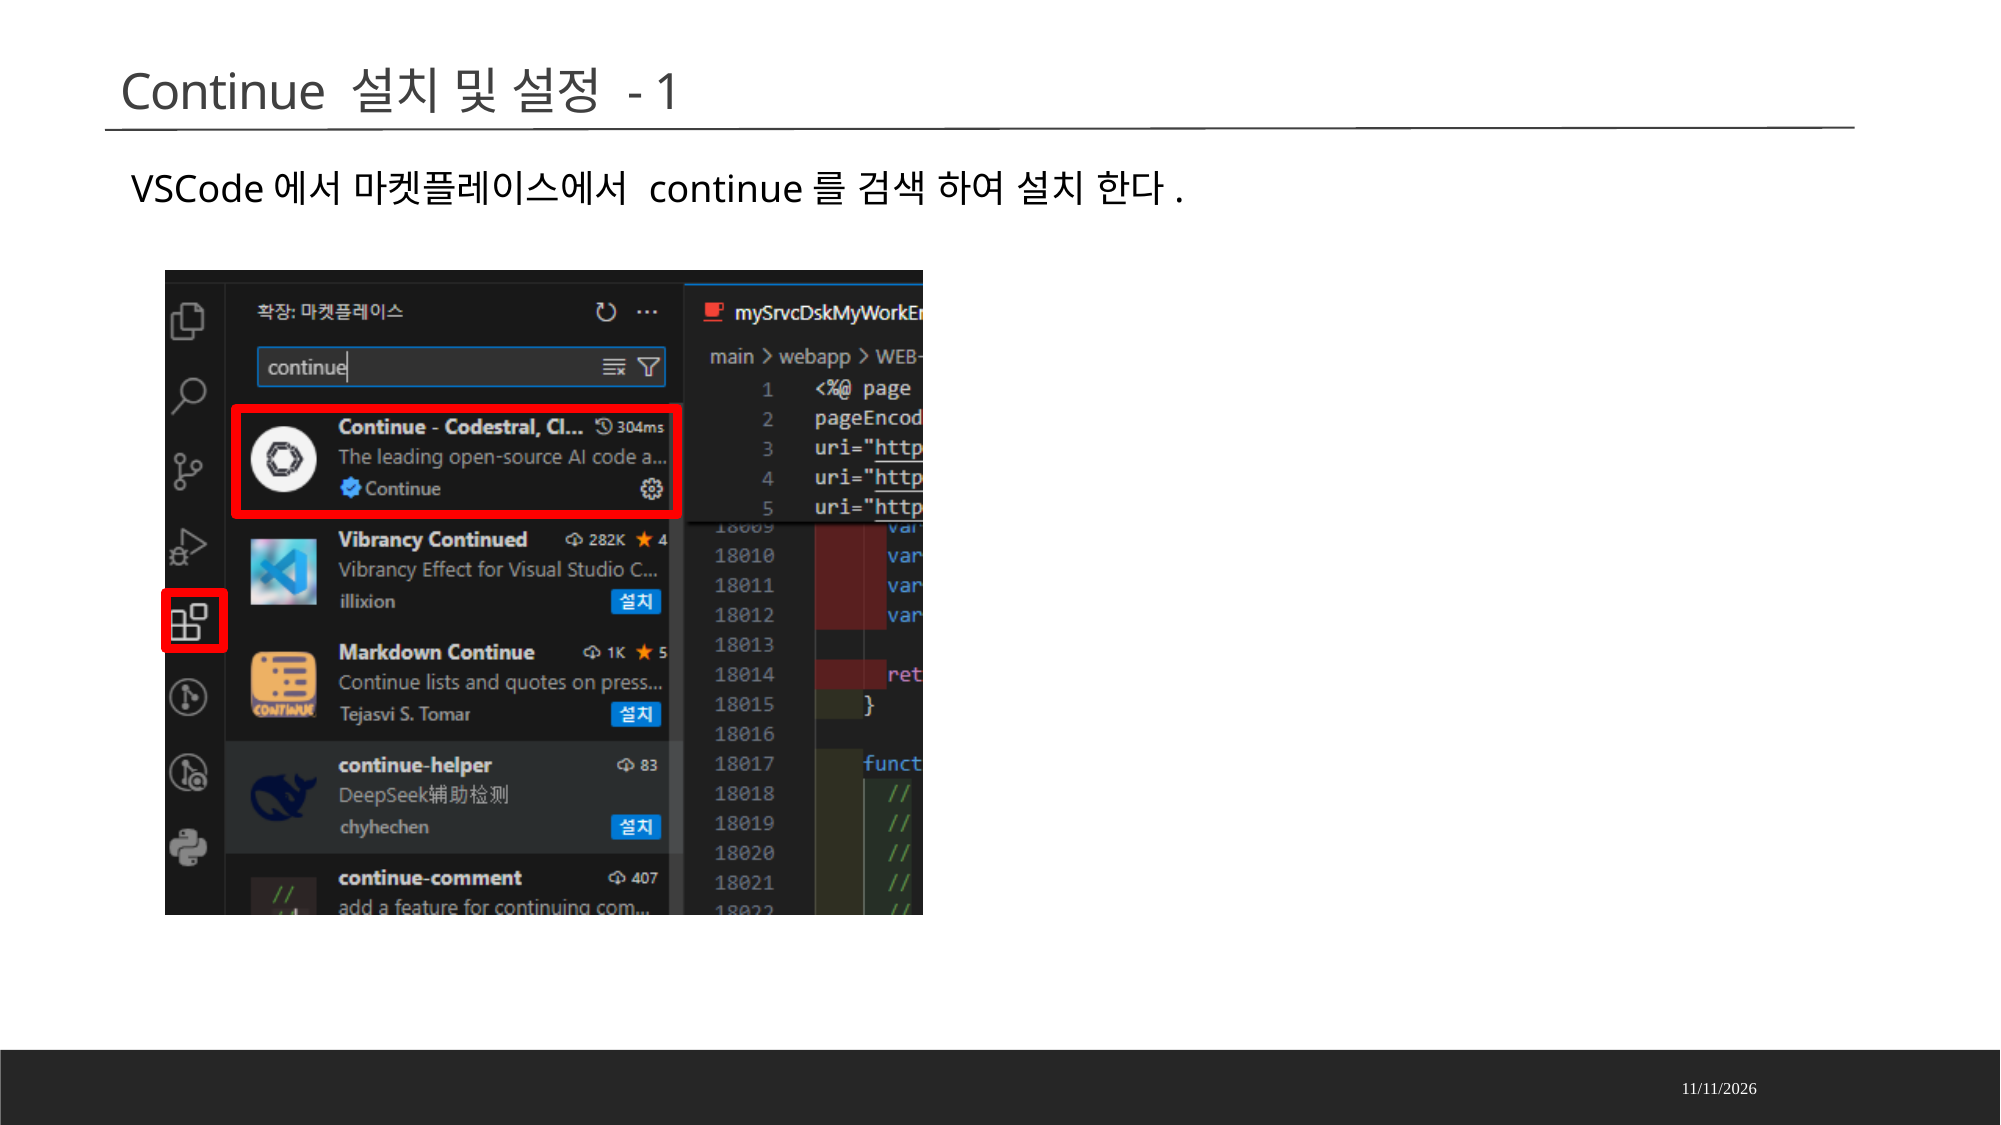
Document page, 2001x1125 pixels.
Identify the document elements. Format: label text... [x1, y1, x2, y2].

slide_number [1348, 1057, 1773, 1118]
picture [165, 270, 923, 915]
text_box VSCode에서 마켓플레이스에서 continue를 검색 하여 설치 한다. [116, 157, 1729, 218]
title Continue 설치 및 설정 - 1 [105, 38, 1855, 128]
